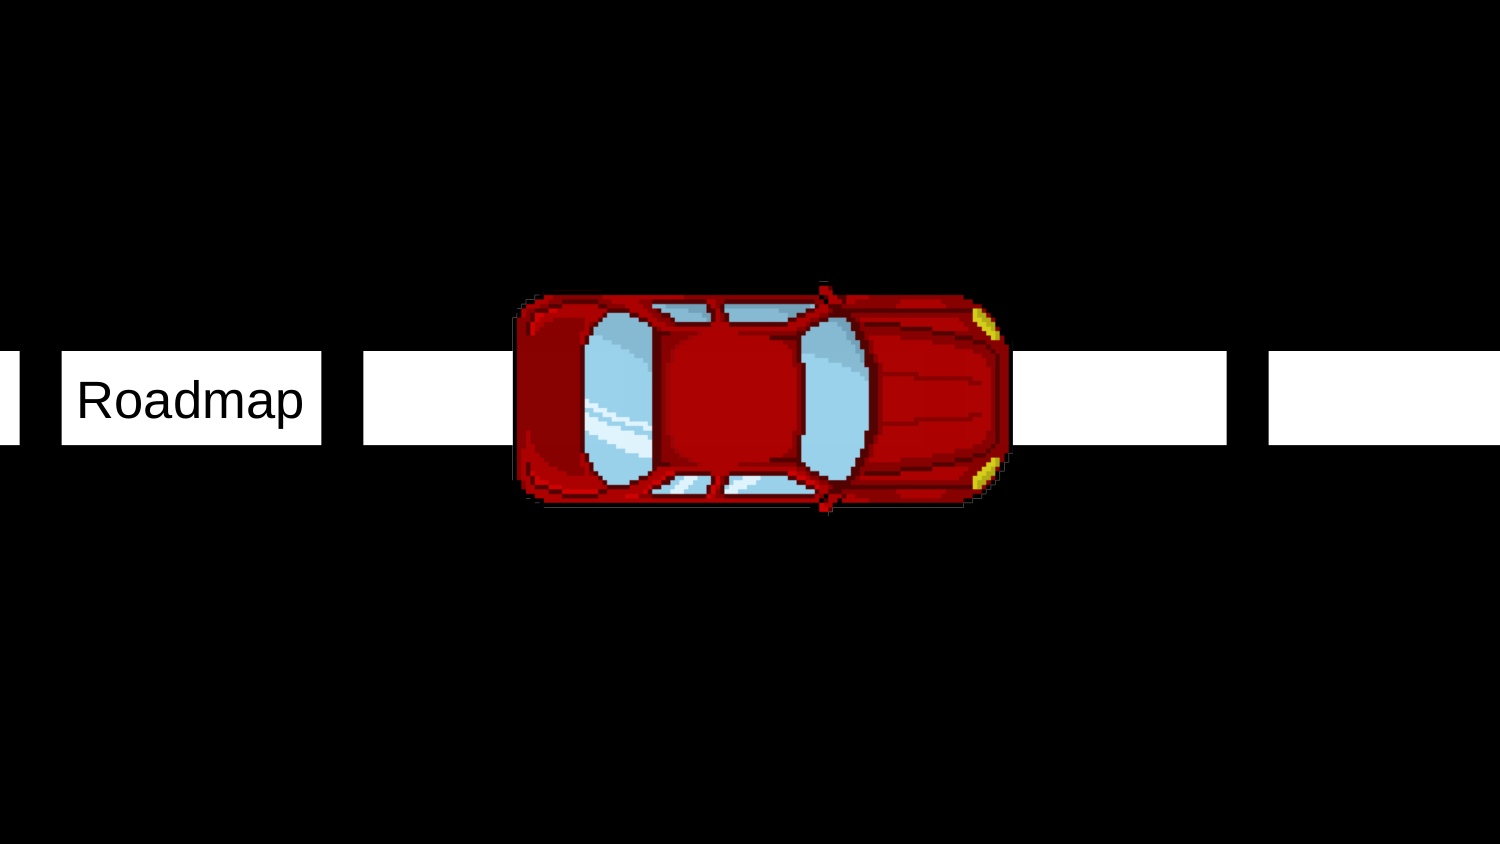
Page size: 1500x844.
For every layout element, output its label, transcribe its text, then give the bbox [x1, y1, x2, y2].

text_box [363, 351, 507, 446]
text_box [1016, 351, 1227, 446]
text_box [1268, 351, 1500, 446]
title Roadmap [61, 351, 322, 446]
picture [512, 280, 1013, 516]
text_box [0, 351, 20, 446]
